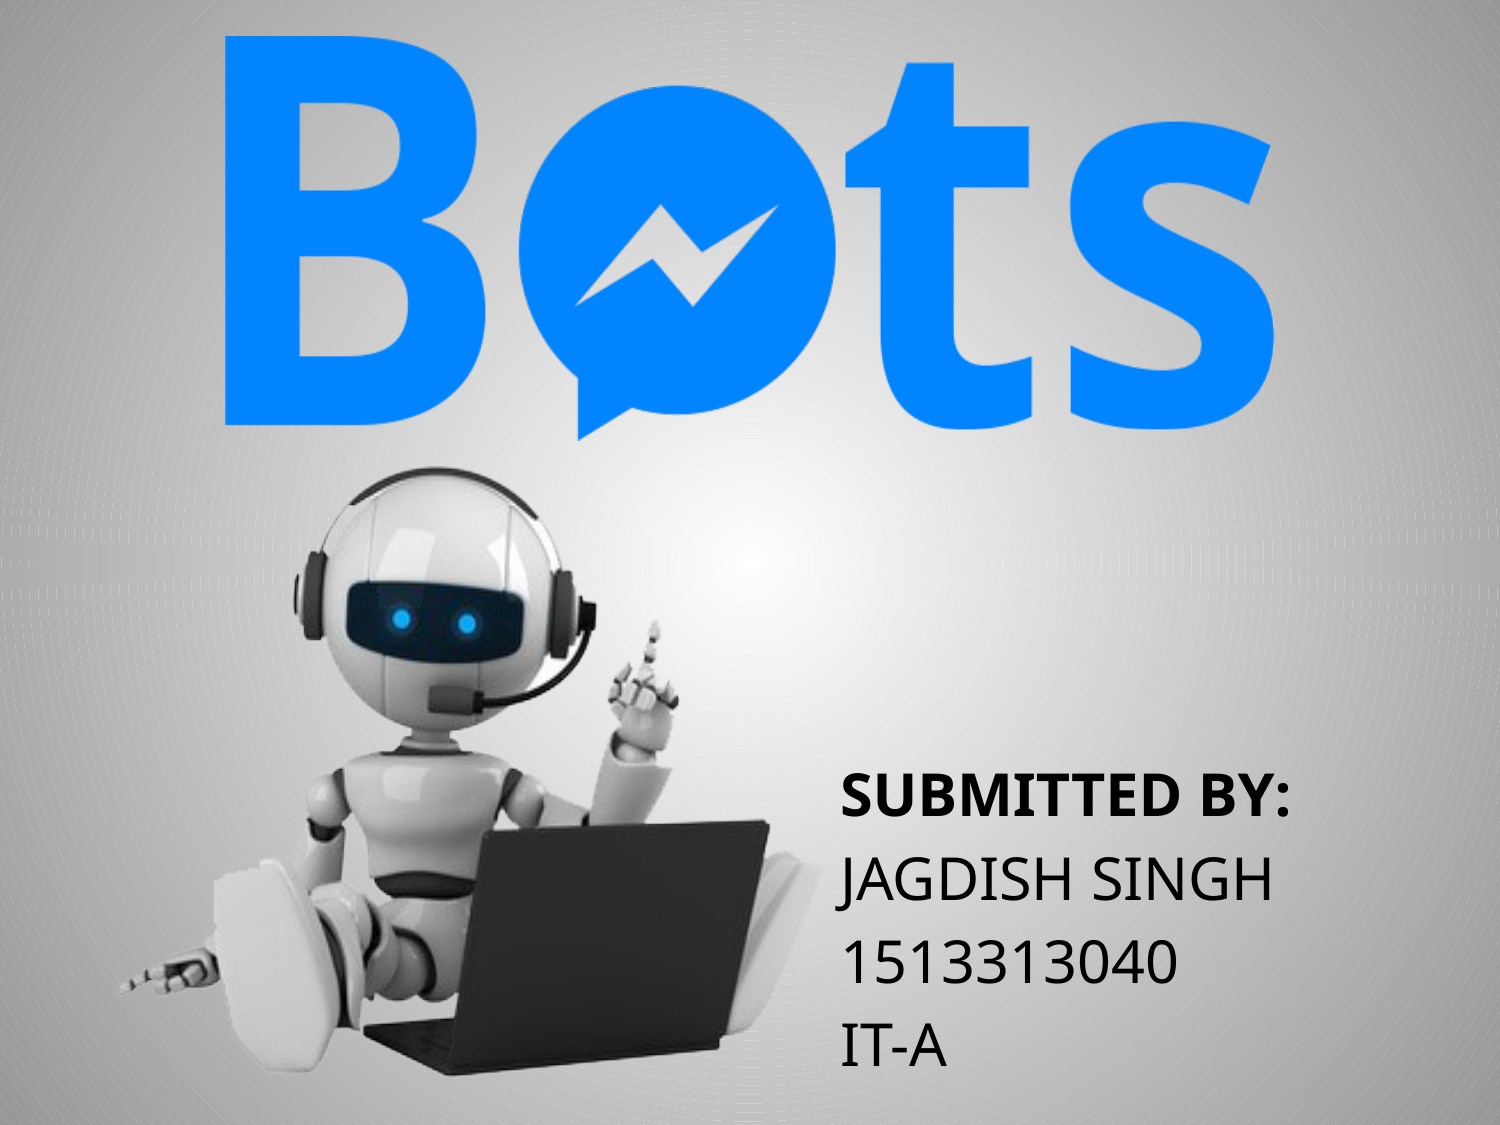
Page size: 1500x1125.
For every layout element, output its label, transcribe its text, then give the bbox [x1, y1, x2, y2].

list SUBMITTED BY: JAGDISH SINGH 1513313040 IT-A [872, 750, 1425, 1088]
picture [74, 35, 1276, 1125]
